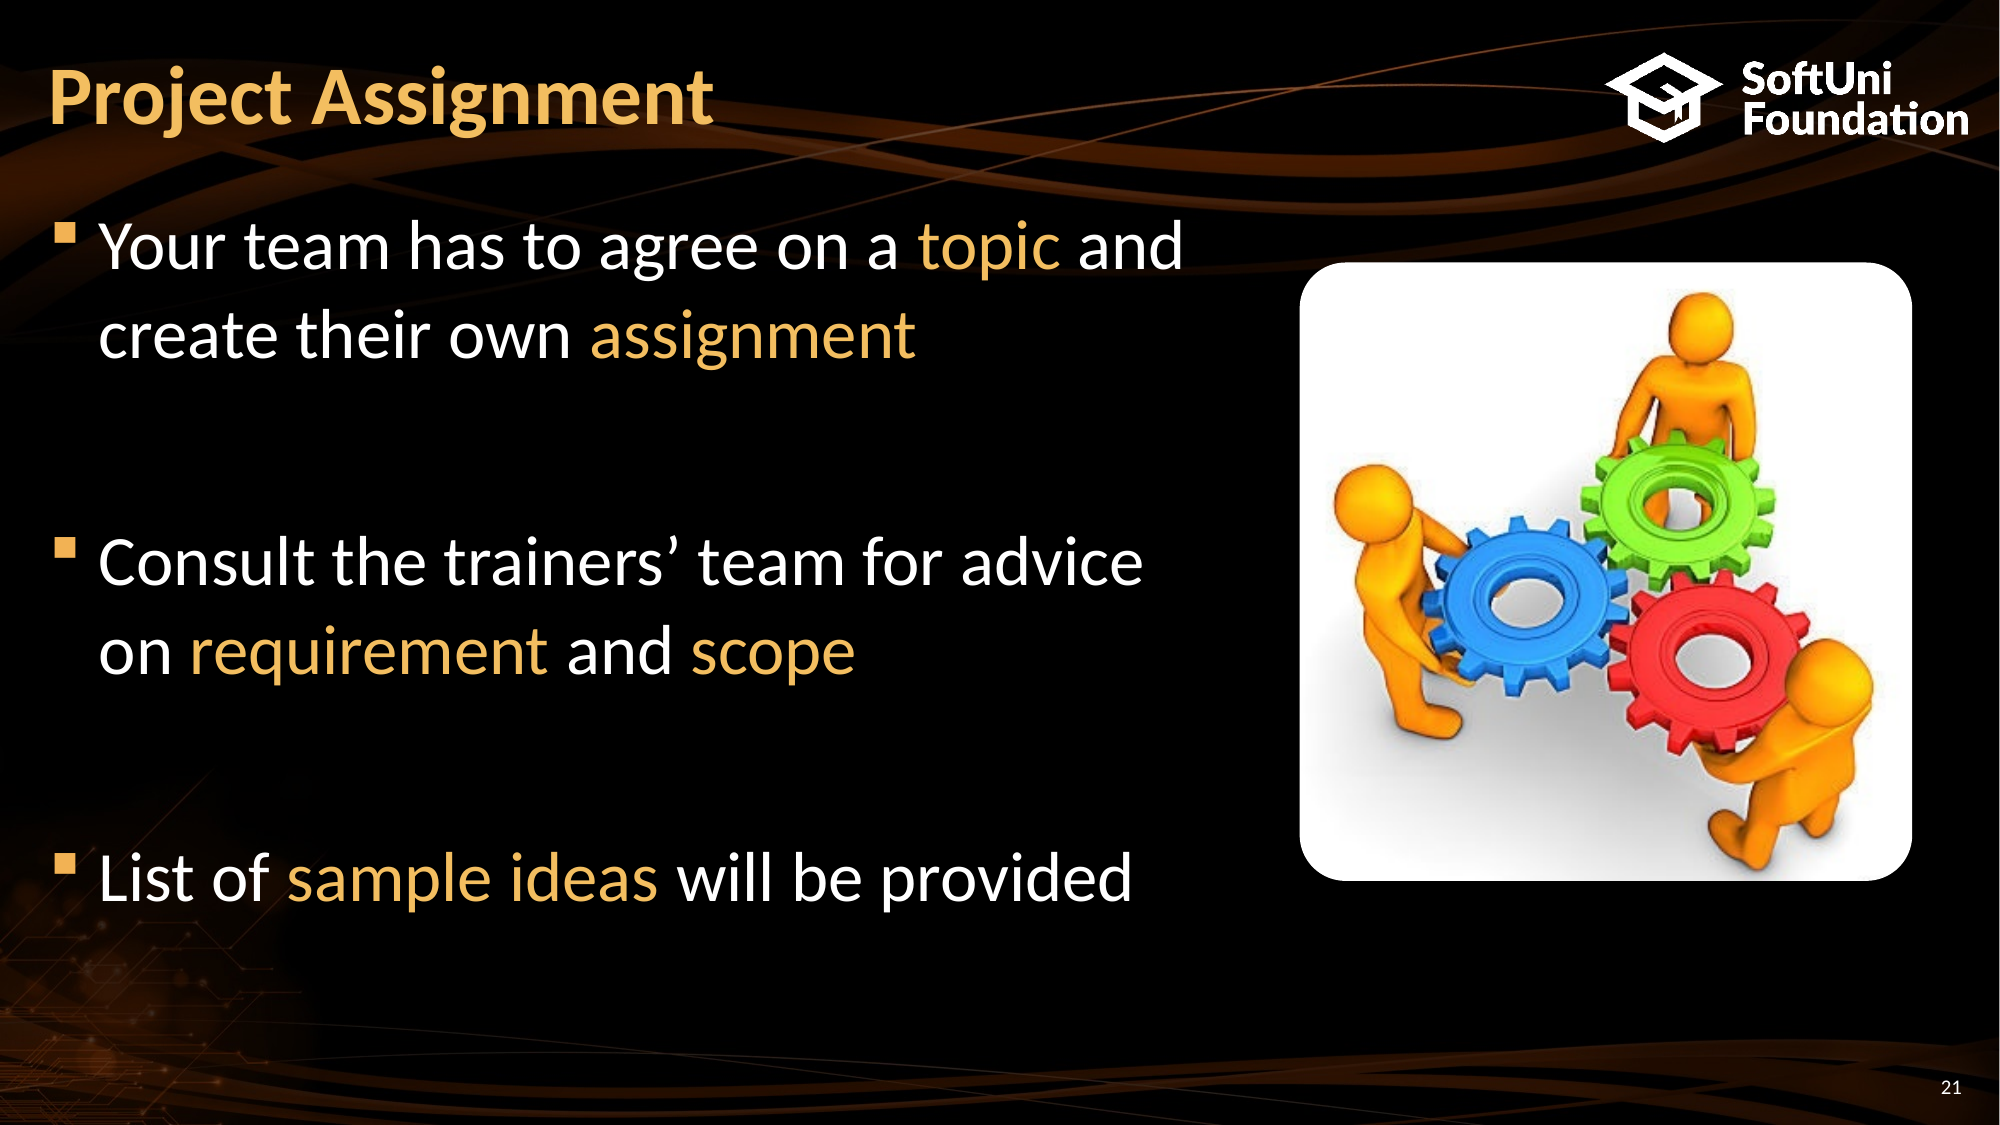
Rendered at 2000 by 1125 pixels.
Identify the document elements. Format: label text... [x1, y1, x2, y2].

slide_number 21 [1897, 1070, 1968, 1103]
title Project Assignment [30, 6, 1602, 189]
picture [0, 0, 2000, 1125]
list Your team has to agree on a topic and create their own assignment Consult the trainers’ team for advice on requirement and scope List of sample ideas will be provided [31, 189, 1225, 1103]
